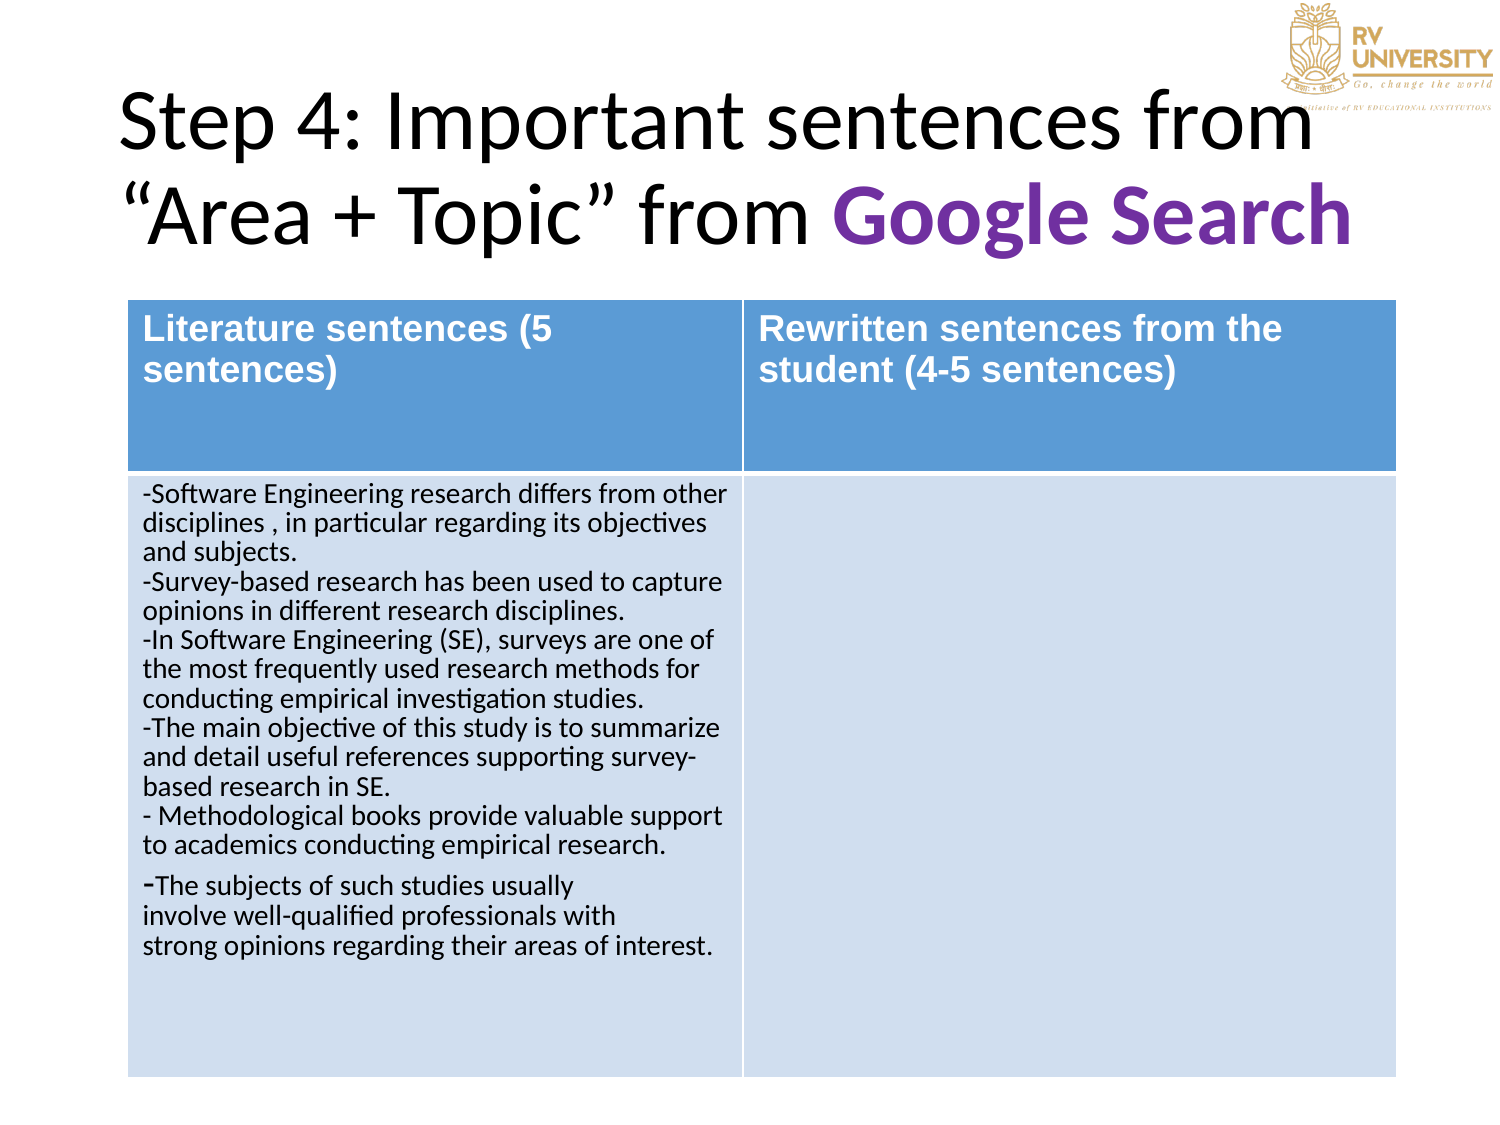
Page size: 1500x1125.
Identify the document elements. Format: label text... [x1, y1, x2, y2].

picture [1281, 3, 1493, 111]
table_header Rewritten sentences from the student (4-5 sentences) [744, 300, 1396, 471]
table_cell -Software Engineering research diﬀers from other disciplines , in particular regarding its objectives and subjects. -Survey-based research has been used to capture opinions in diﬀerent research disciplines. -In Software Engineering (SE), surveys are one of the most frequently used research methods for conducting empirical investigation studies. -The main objective of this study is to summarize and detail useful references supporting survey-based research in SE. - Methodological books provide valuable support to academics conducting empirical research. -The subjects of such studies usually involve well-qualiﬁed professionals with strong opinions regarding their areas of interest. [128, 476, 742, 1077]
title Step 4: Important sentences from “Area + Topic” from Google Search [103, 59, 1397, 278]
table_header Literature sentences (5 sentences) [128, 300, 742, 471]
table_cell [744, 476, 1396, 1077]
